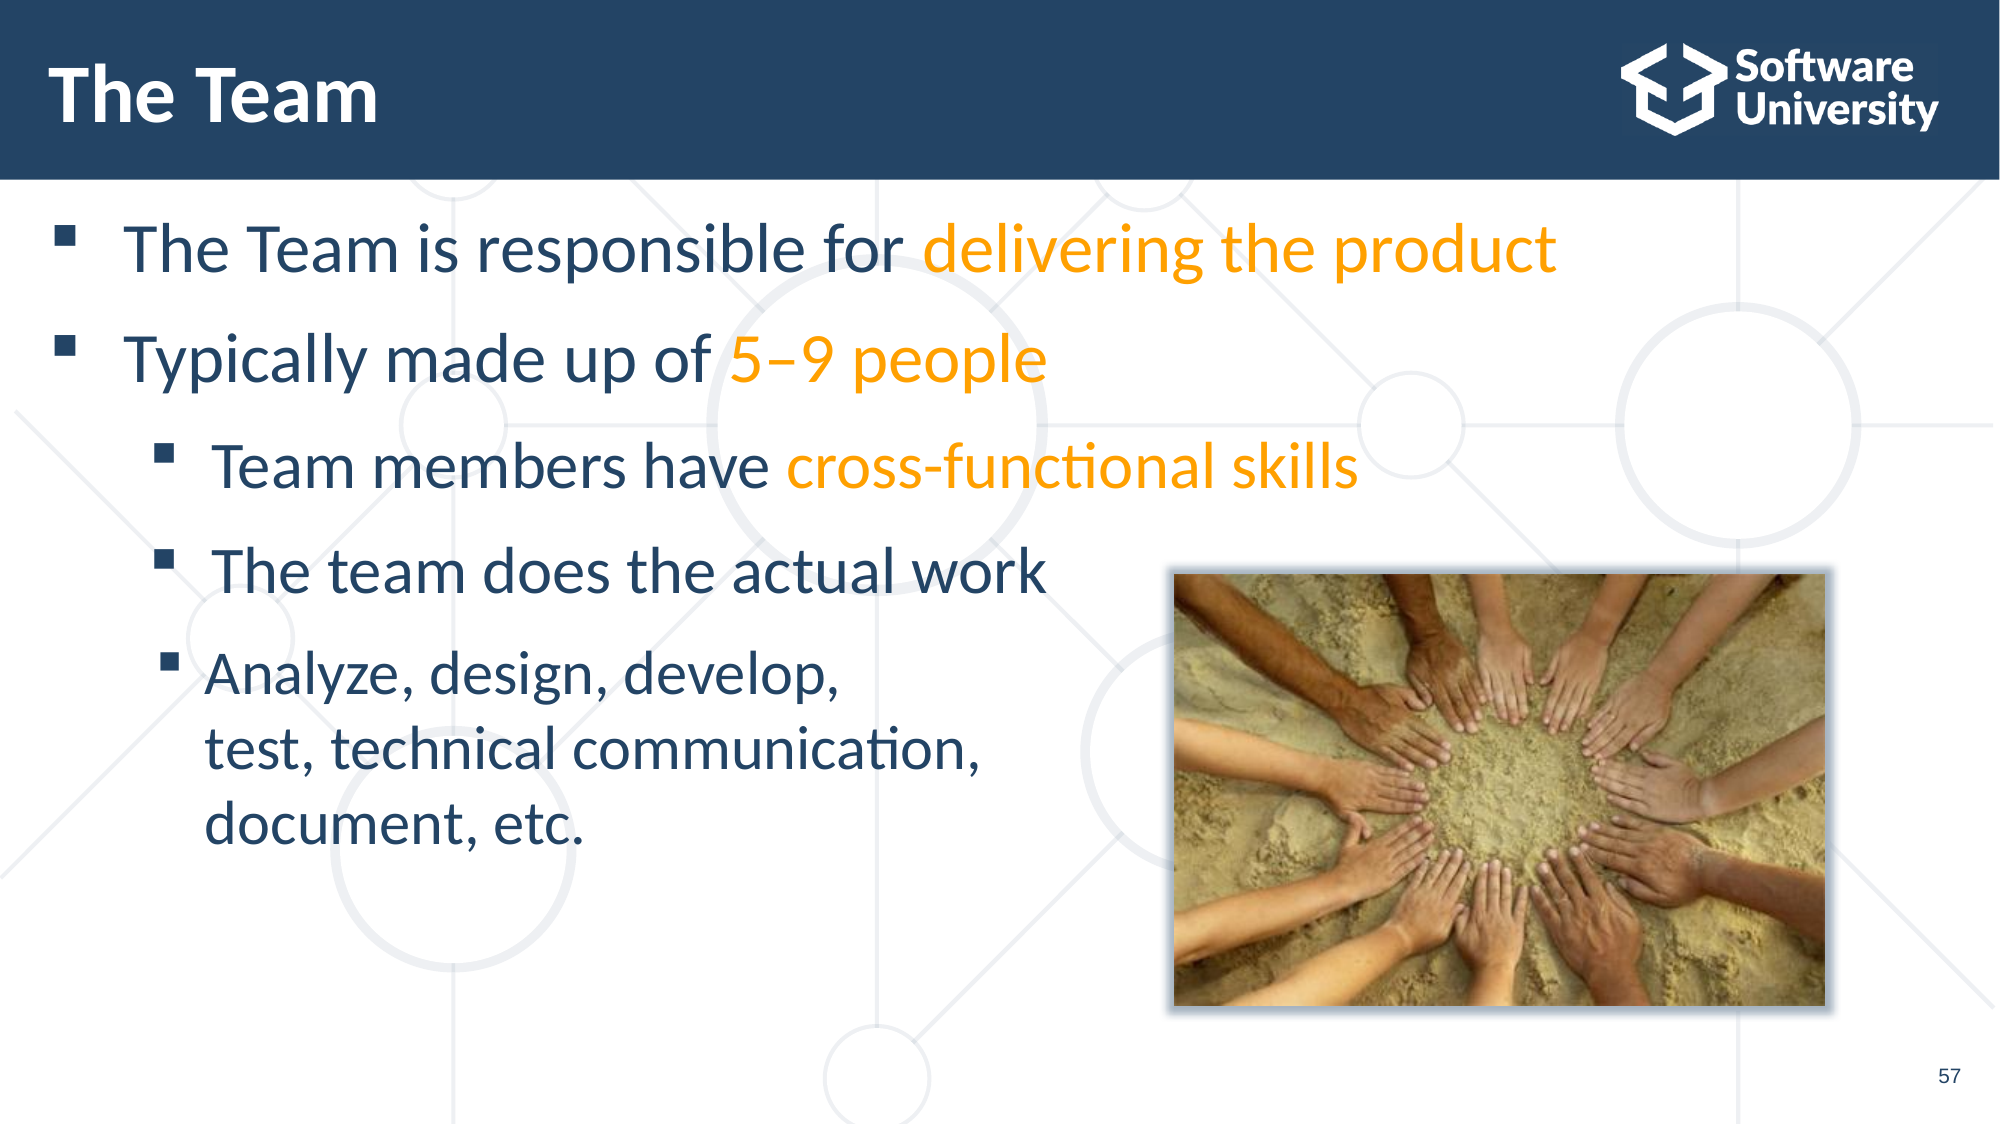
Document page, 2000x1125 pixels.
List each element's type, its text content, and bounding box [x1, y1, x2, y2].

list The Team is responsible for delivering the product Typically made up of 5–9 people Team members have cross-functional skills The team does the actual work Analyze, design, develop, test, technical communication, document, etc. [31, 196, 1970, 1050]
title The Team [31, 16, 1591, 162]
slide_number 57 [1896, 1049, 1968, 1101]
picture [1621, 43, 1939, 136]
picture [1174, 574, 1825, 1007]
table_cell 0 [1169, 569, 1842, 1023]
